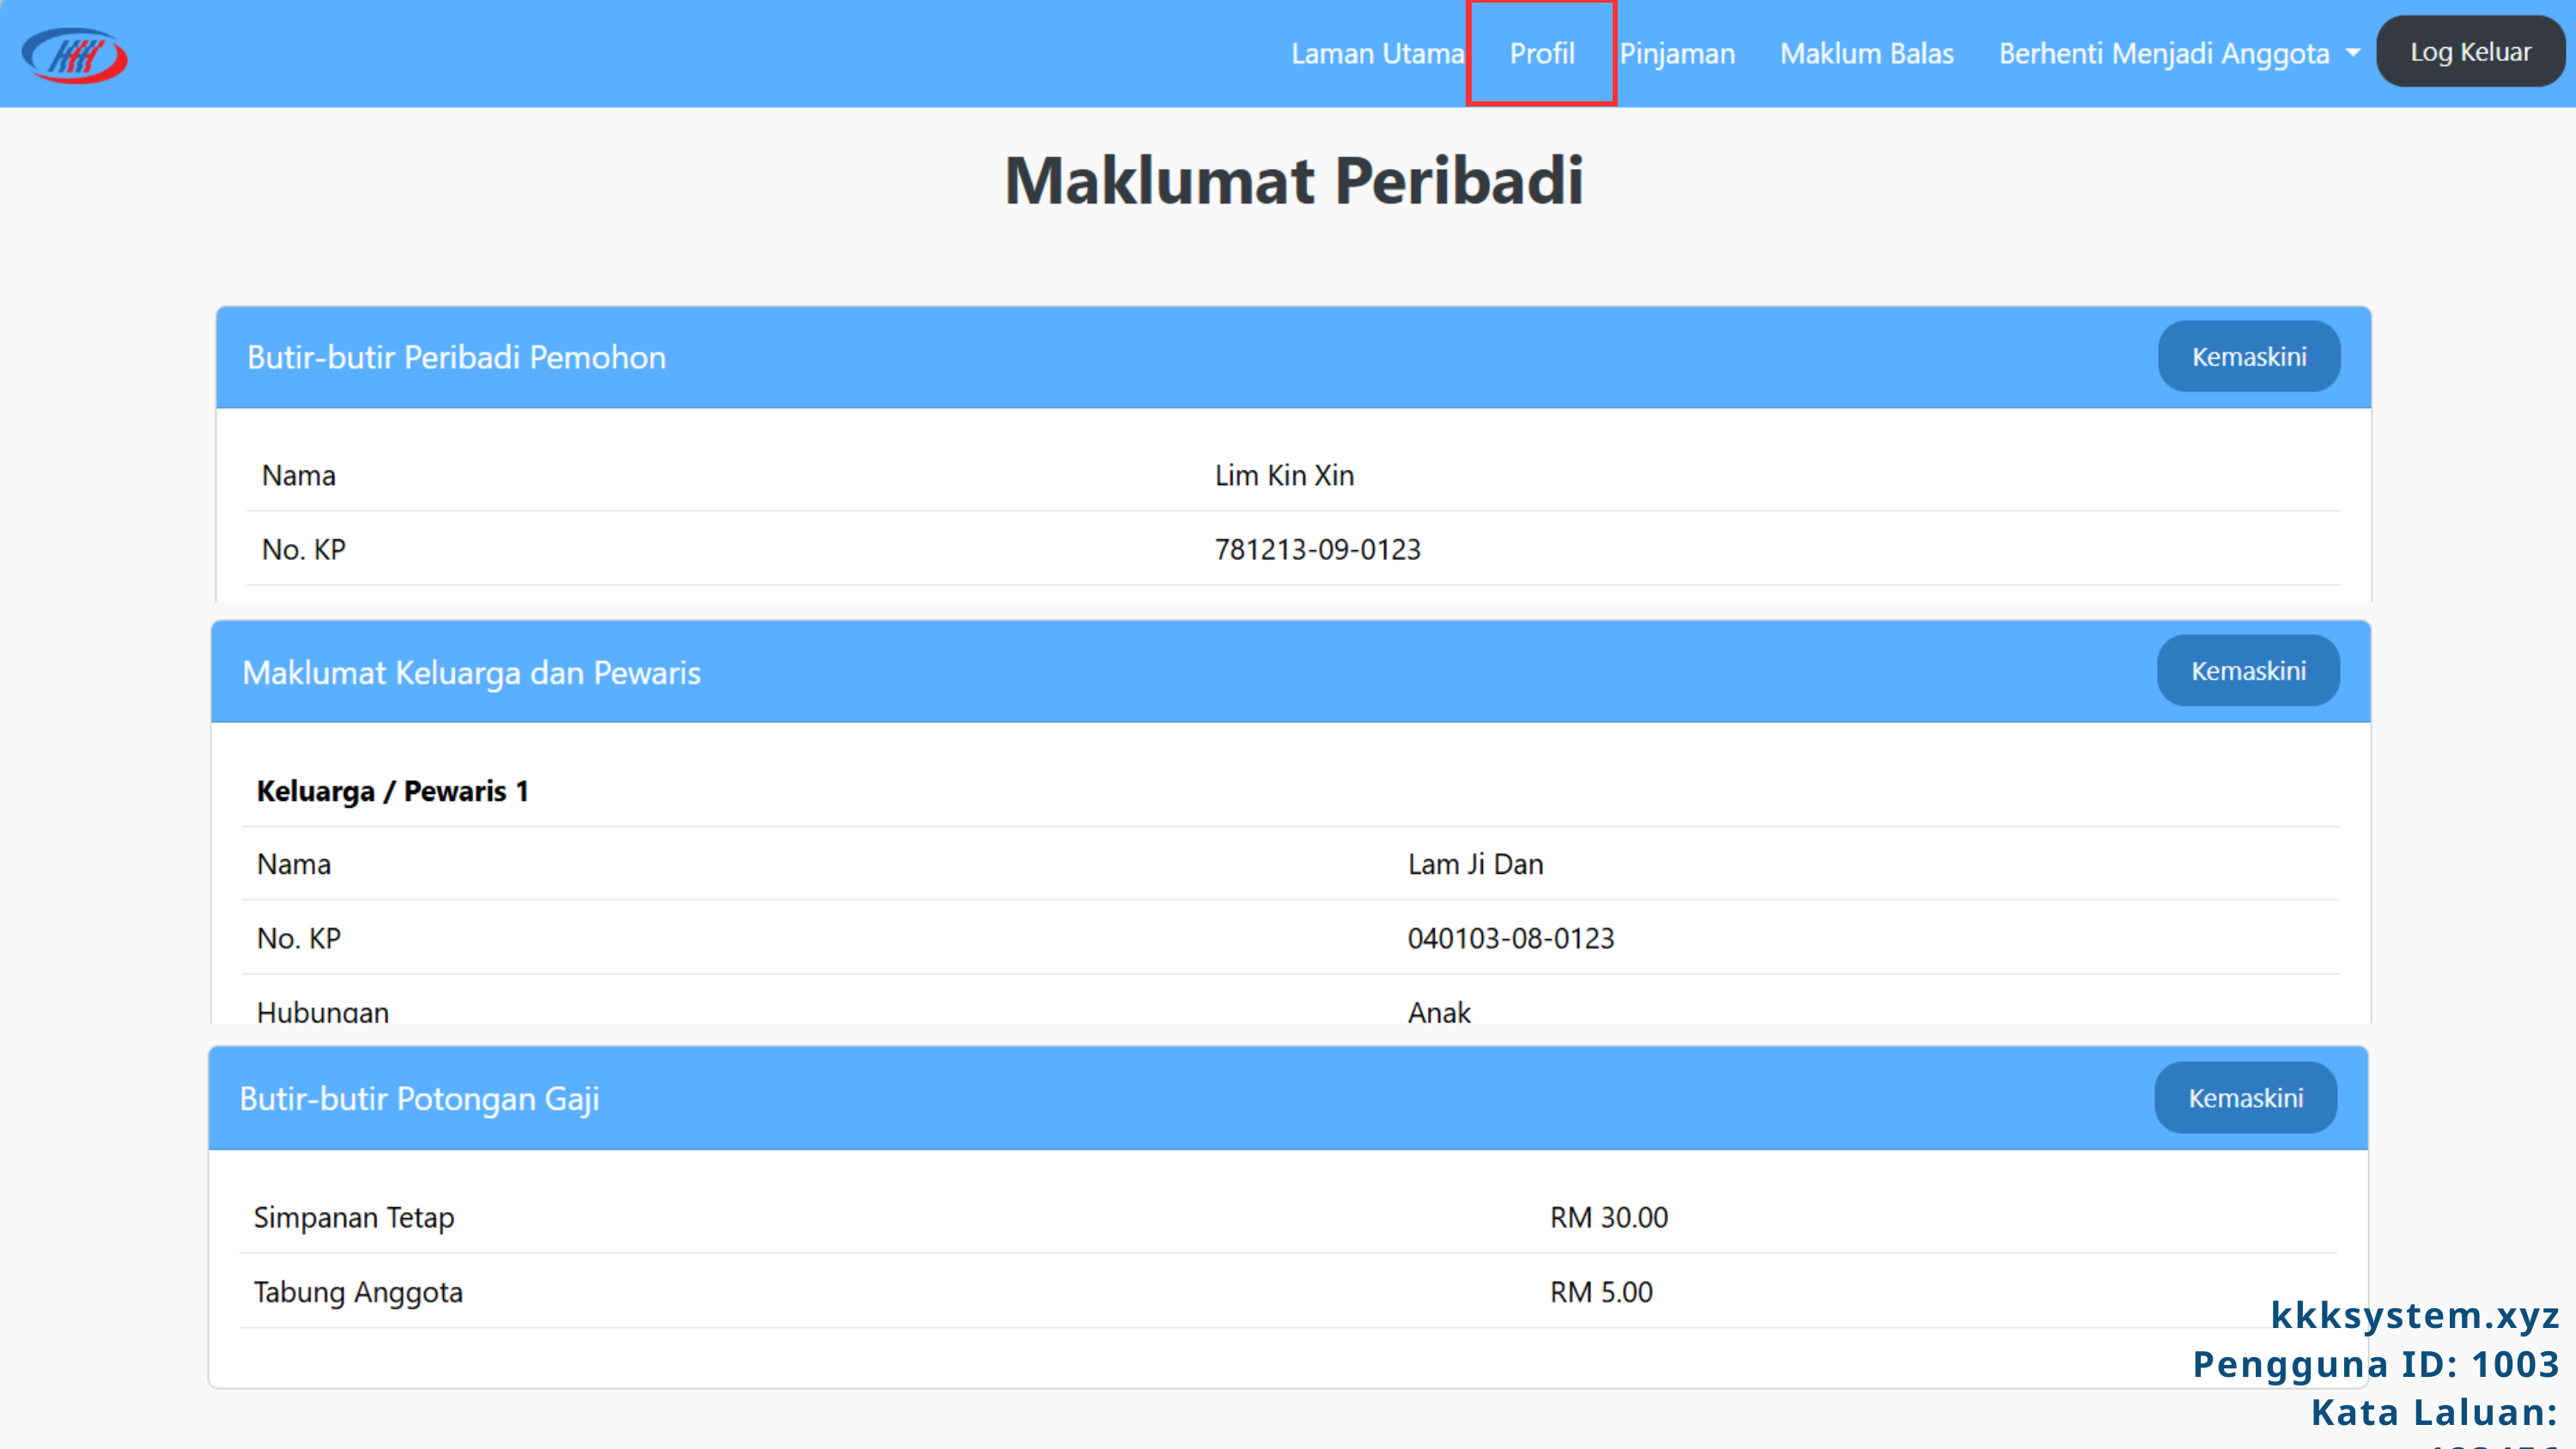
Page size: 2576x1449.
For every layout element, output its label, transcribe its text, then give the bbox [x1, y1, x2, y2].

text_box [0, 1023, 2576, 1449]
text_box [1468, 0, 1616, 104]
text_box [0, 0, 2576, 602]
text_box kkksystem.xyz Pengguna ID: 1003 Kata Laluan: 123456 [2172, 1287, 2561, 1449]
text_box [0, 602, 2576, 1023]
